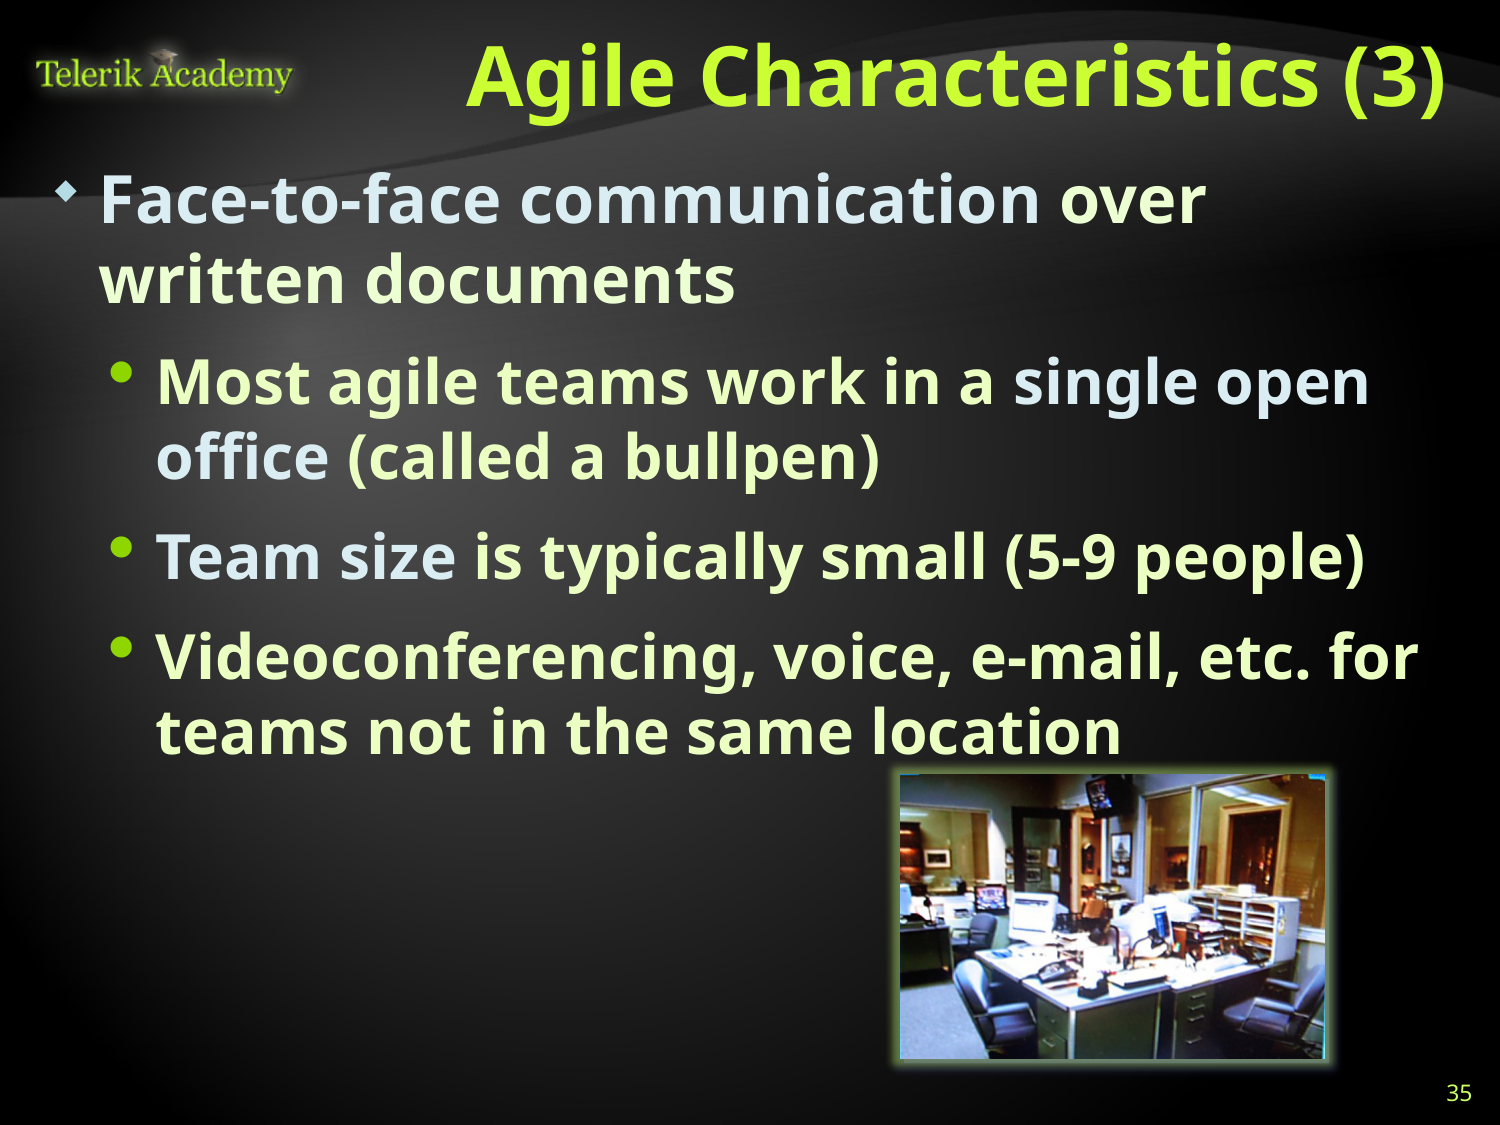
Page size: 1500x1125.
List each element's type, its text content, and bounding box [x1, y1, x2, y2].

picture [0, 0, 1500, 1125]
title Agile Characteristics (3) [300, 12, 1463, 149]
slide_number 35 [1412, 1074, 1488, 1113]
title Advantages of TDD [888, 763, 1332, 1065]
list Face-to-face communication over written documents Most agile teams work in a single open office (called a bullpen) Team size is typically small (5-9 people) Videoconferencing, voice, e-mail, etc. for teams not in the same location [37, 149, 1463, 1100]
